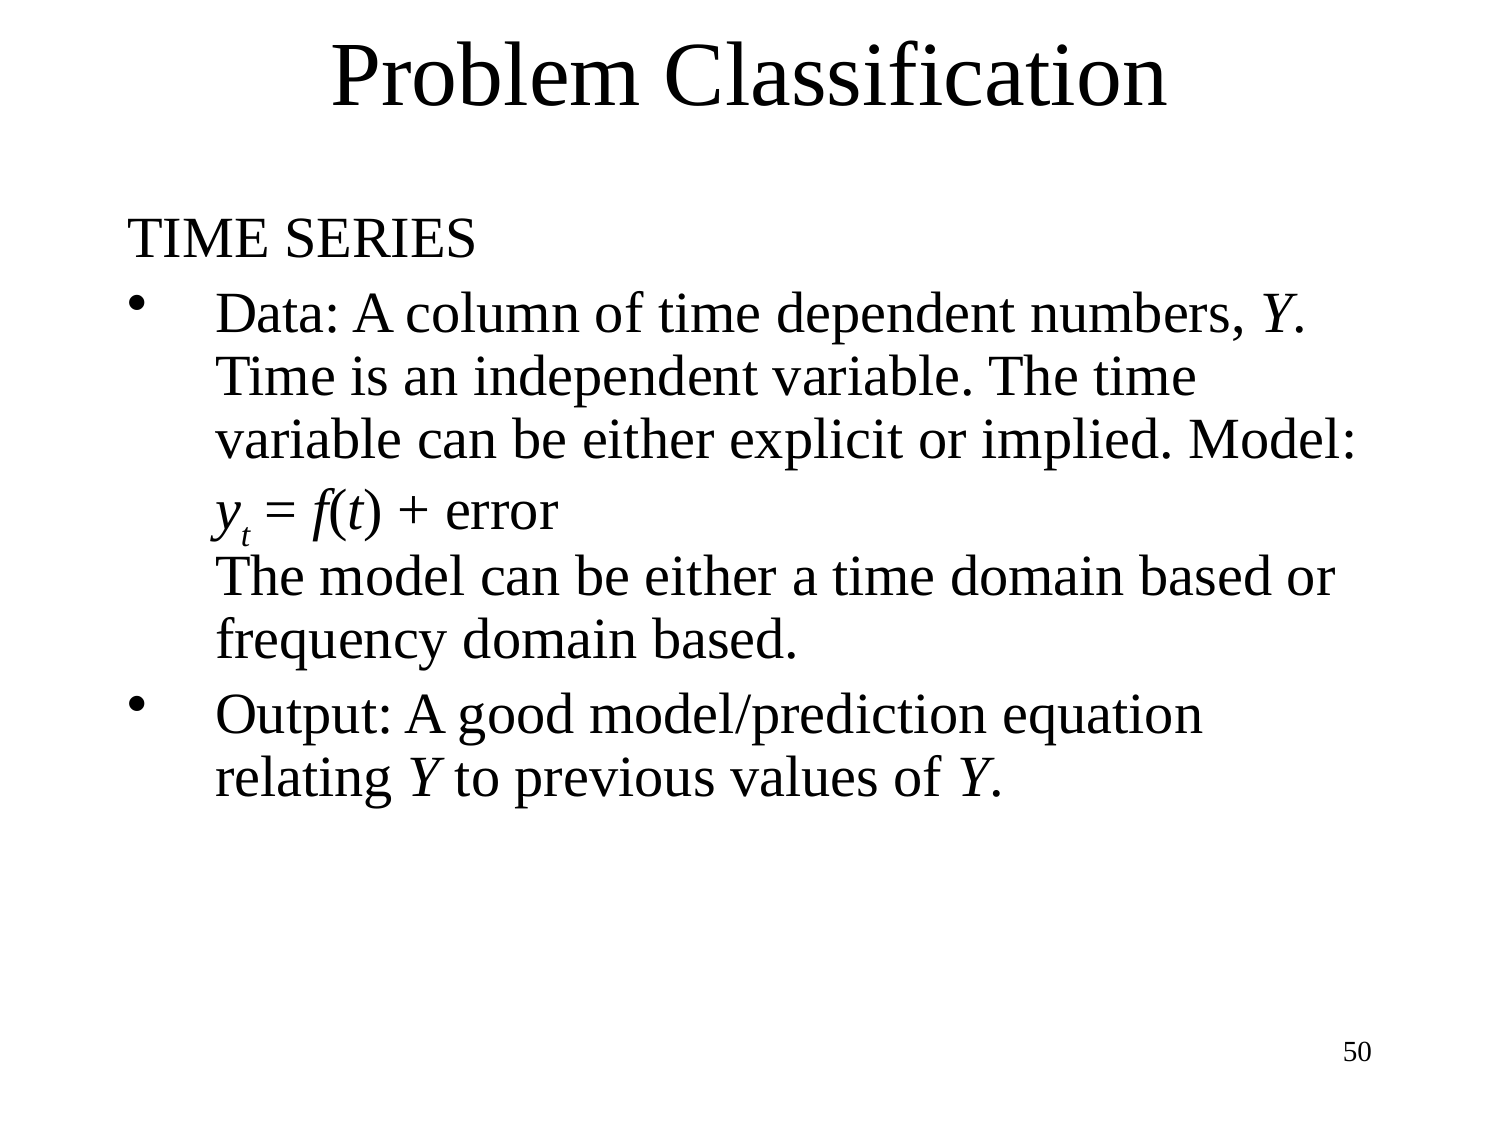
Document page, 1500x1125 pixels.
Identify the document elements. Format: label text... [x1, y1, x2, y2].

slide_number 50 [1074, 1024, 1388, 1101]
title Problem Classification [112, 0, 1388, 163]
list TIME SERIES Data: A column of time dependent numbers, Y. Time is an independent variable. The time variable can be either explicit or implied. Model: yt = f(t) + error The model can be either a time domain based or frequency domain based. Output: A good model/prediction equation relating Y to previous values of Y. [112, 199, 1388, 876]
